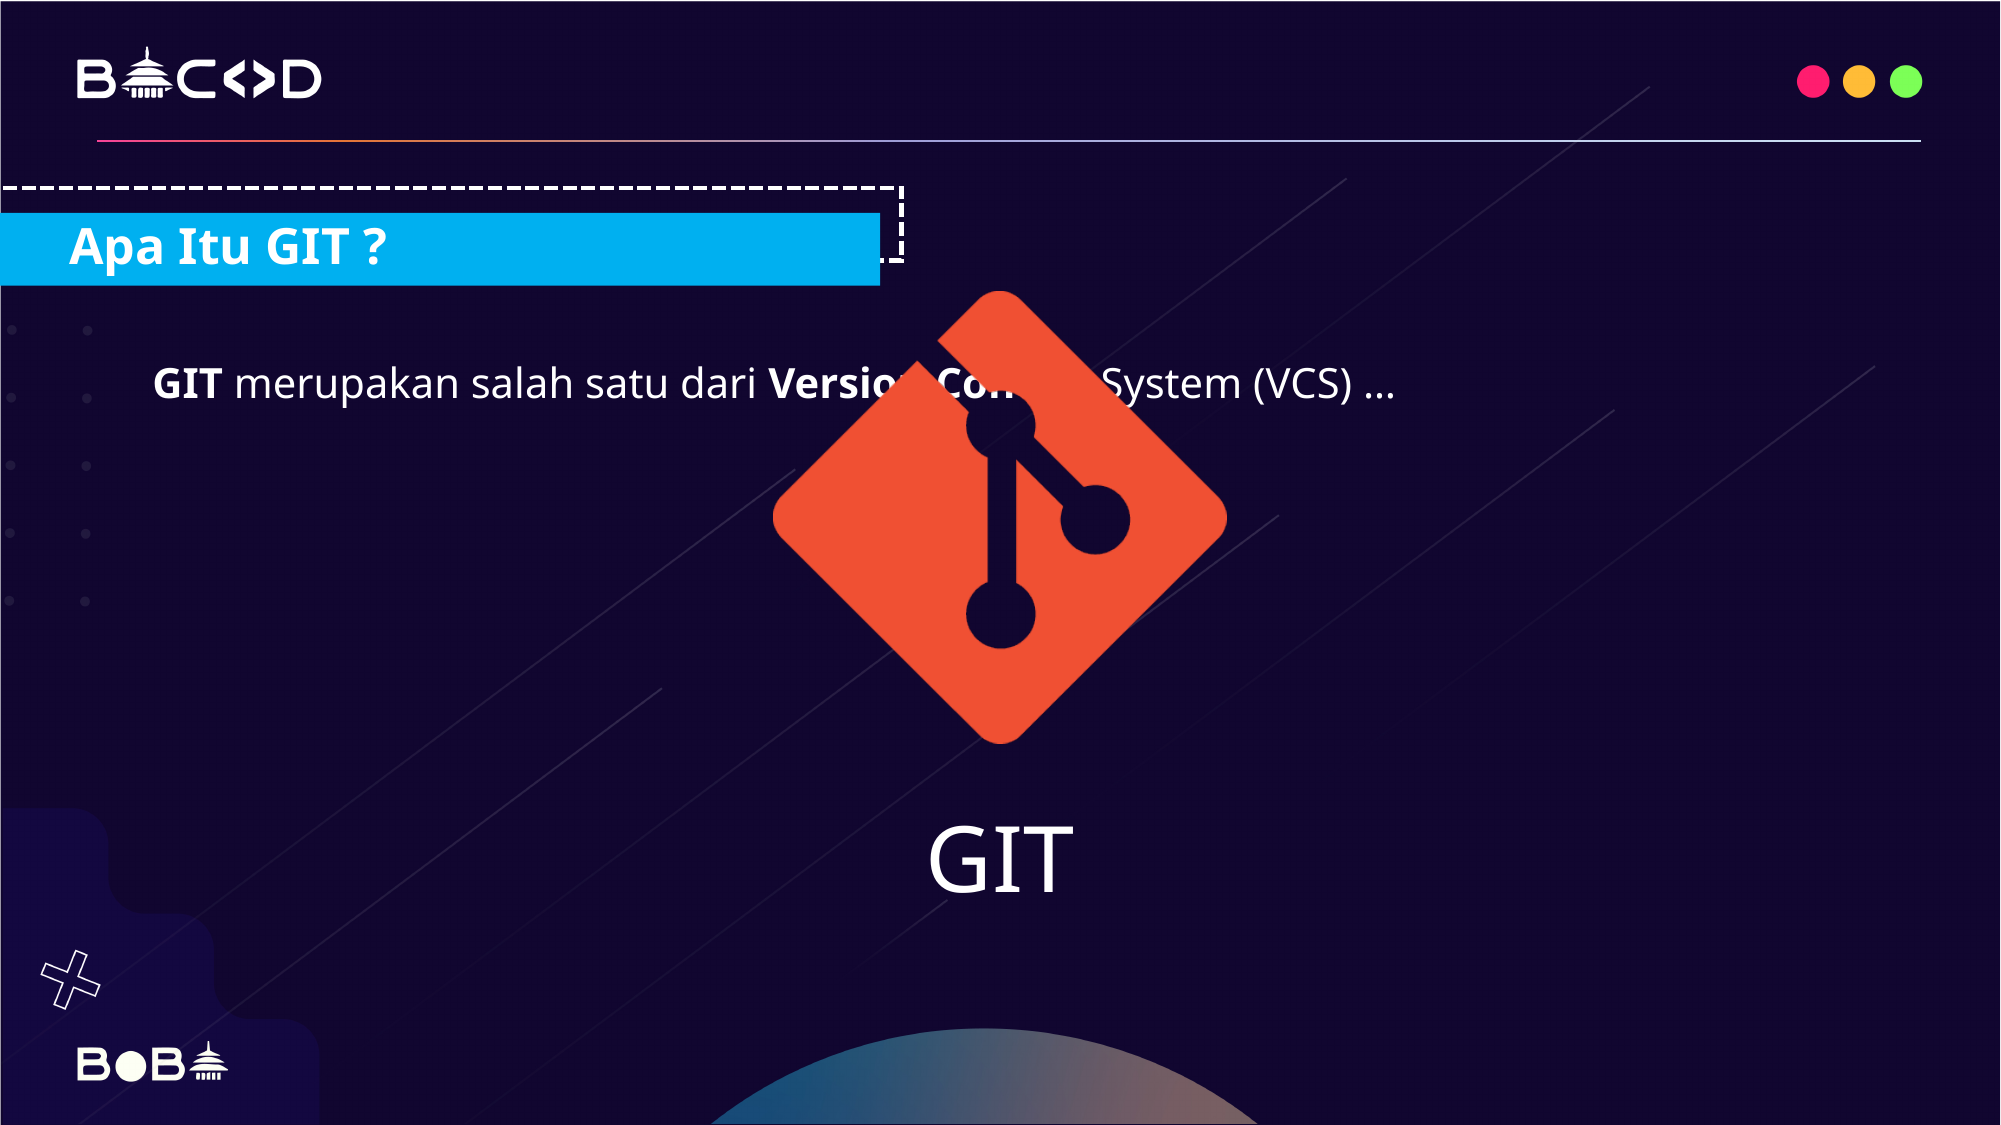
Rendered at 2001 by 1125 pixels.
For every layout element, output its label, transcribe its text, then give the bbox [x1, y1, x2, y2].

picture [0, 0, 2001, 1125]
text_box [722, 291, 1278, 920]
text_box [0, 187, 902, 286]
list GIT merupakan salah satu dari Version Control System (VCS) … [137, 354, 722, 540]
list GIT merupakan salah satu dari Version Control System (VCS) … [1278, 354, 1863, 540]
